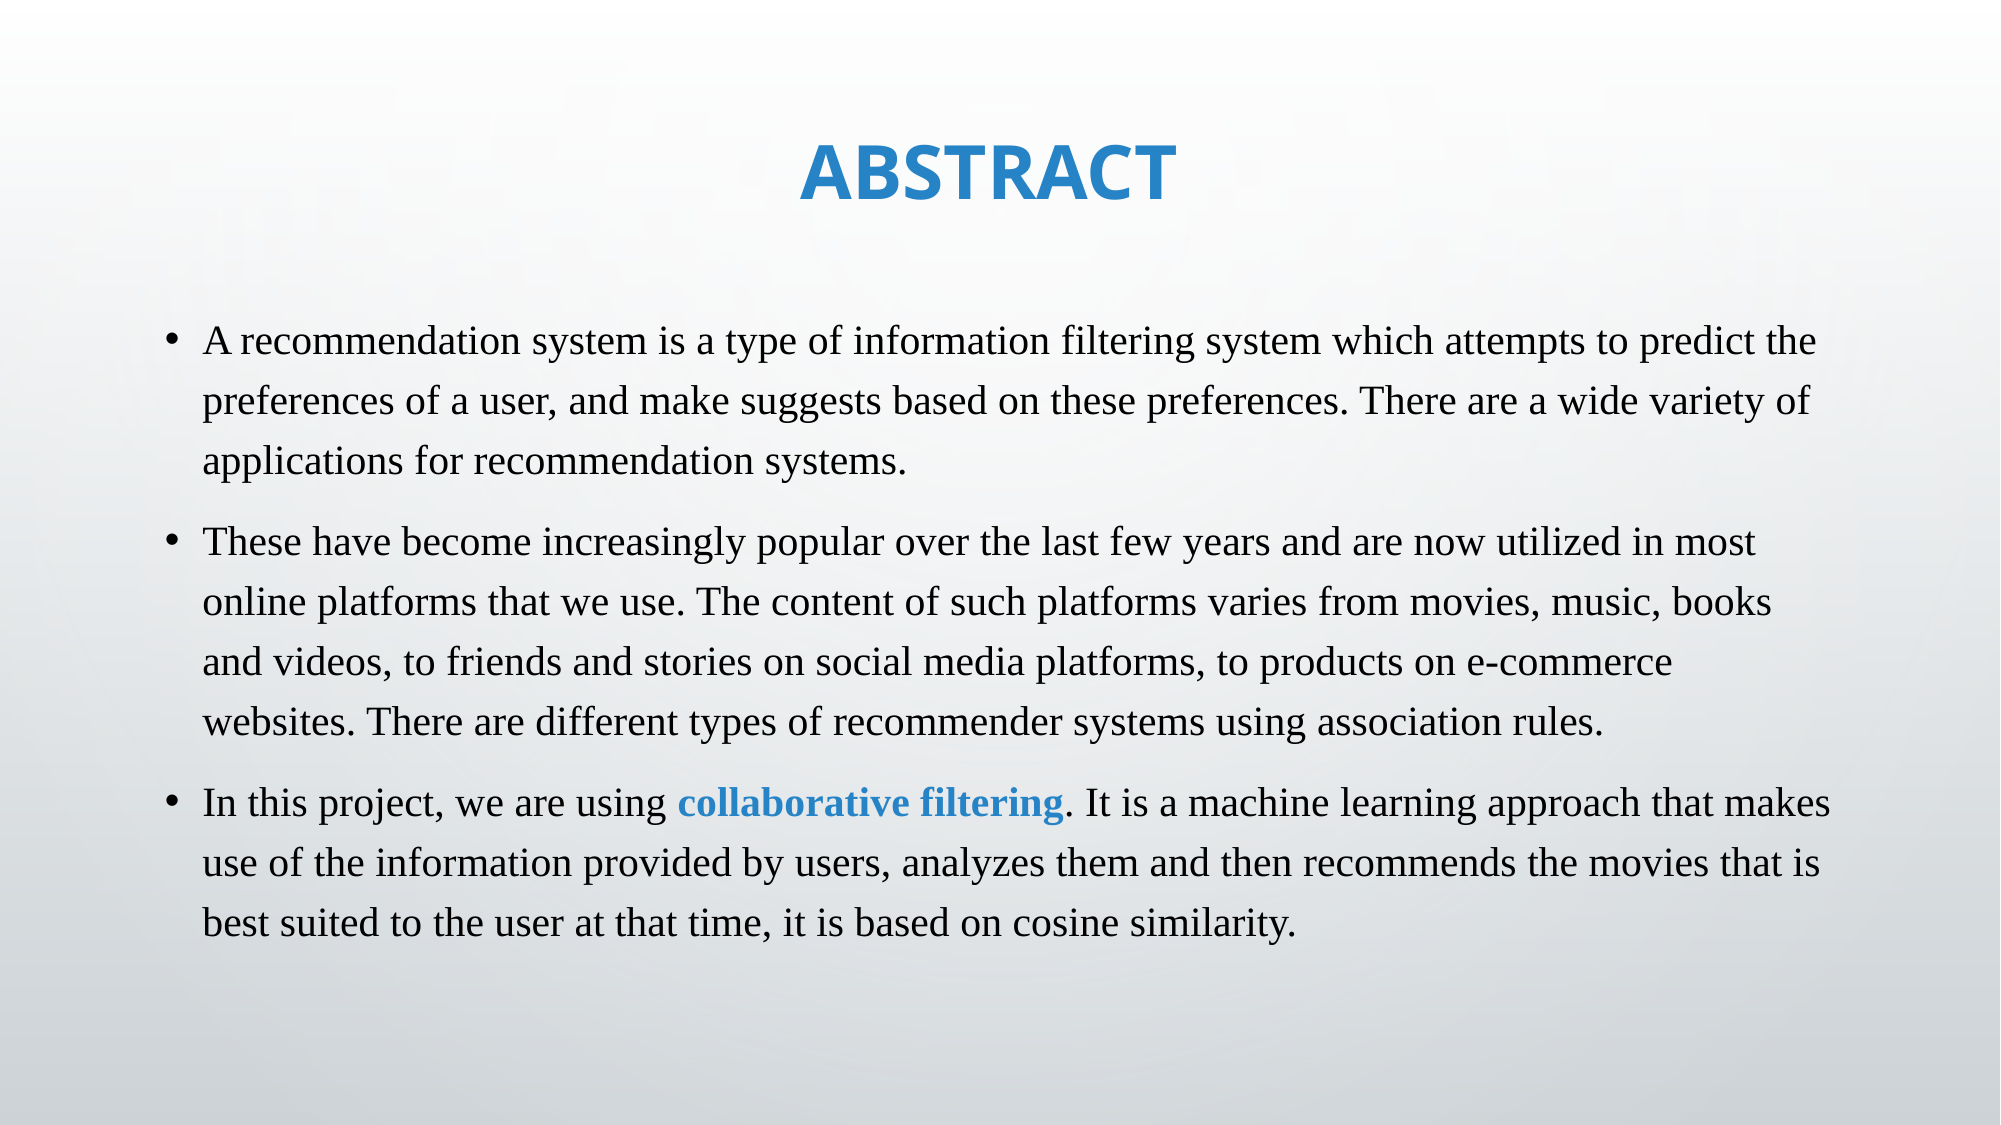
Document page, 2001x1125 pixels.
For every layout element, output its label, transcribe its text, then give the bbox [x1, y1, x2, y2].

title ABSTRACT [149, 66, 1849, 284]
list A recommendation system is a type of information filtering system which attempts to predict the preferences of a user, and make suggests based on these preferences. There are a wide variety of applications for recommendation systems. These have become increasingly popular over the last few years and are now utilized in most online platforms that we use. The content of such platforms varies from movies, music, books and videos, to friends and stories on social media platforms, to products on e-commerce websites. There are different types of recommender systems using association rules. In this project, we are using collaborative filtering. It is a machine learning approach that makes use of the information provided by users, analyzes them and then recommends the movies that is best suited to the user at that time, it is based on cosine similarity. [149, 295, 1849, 971]
